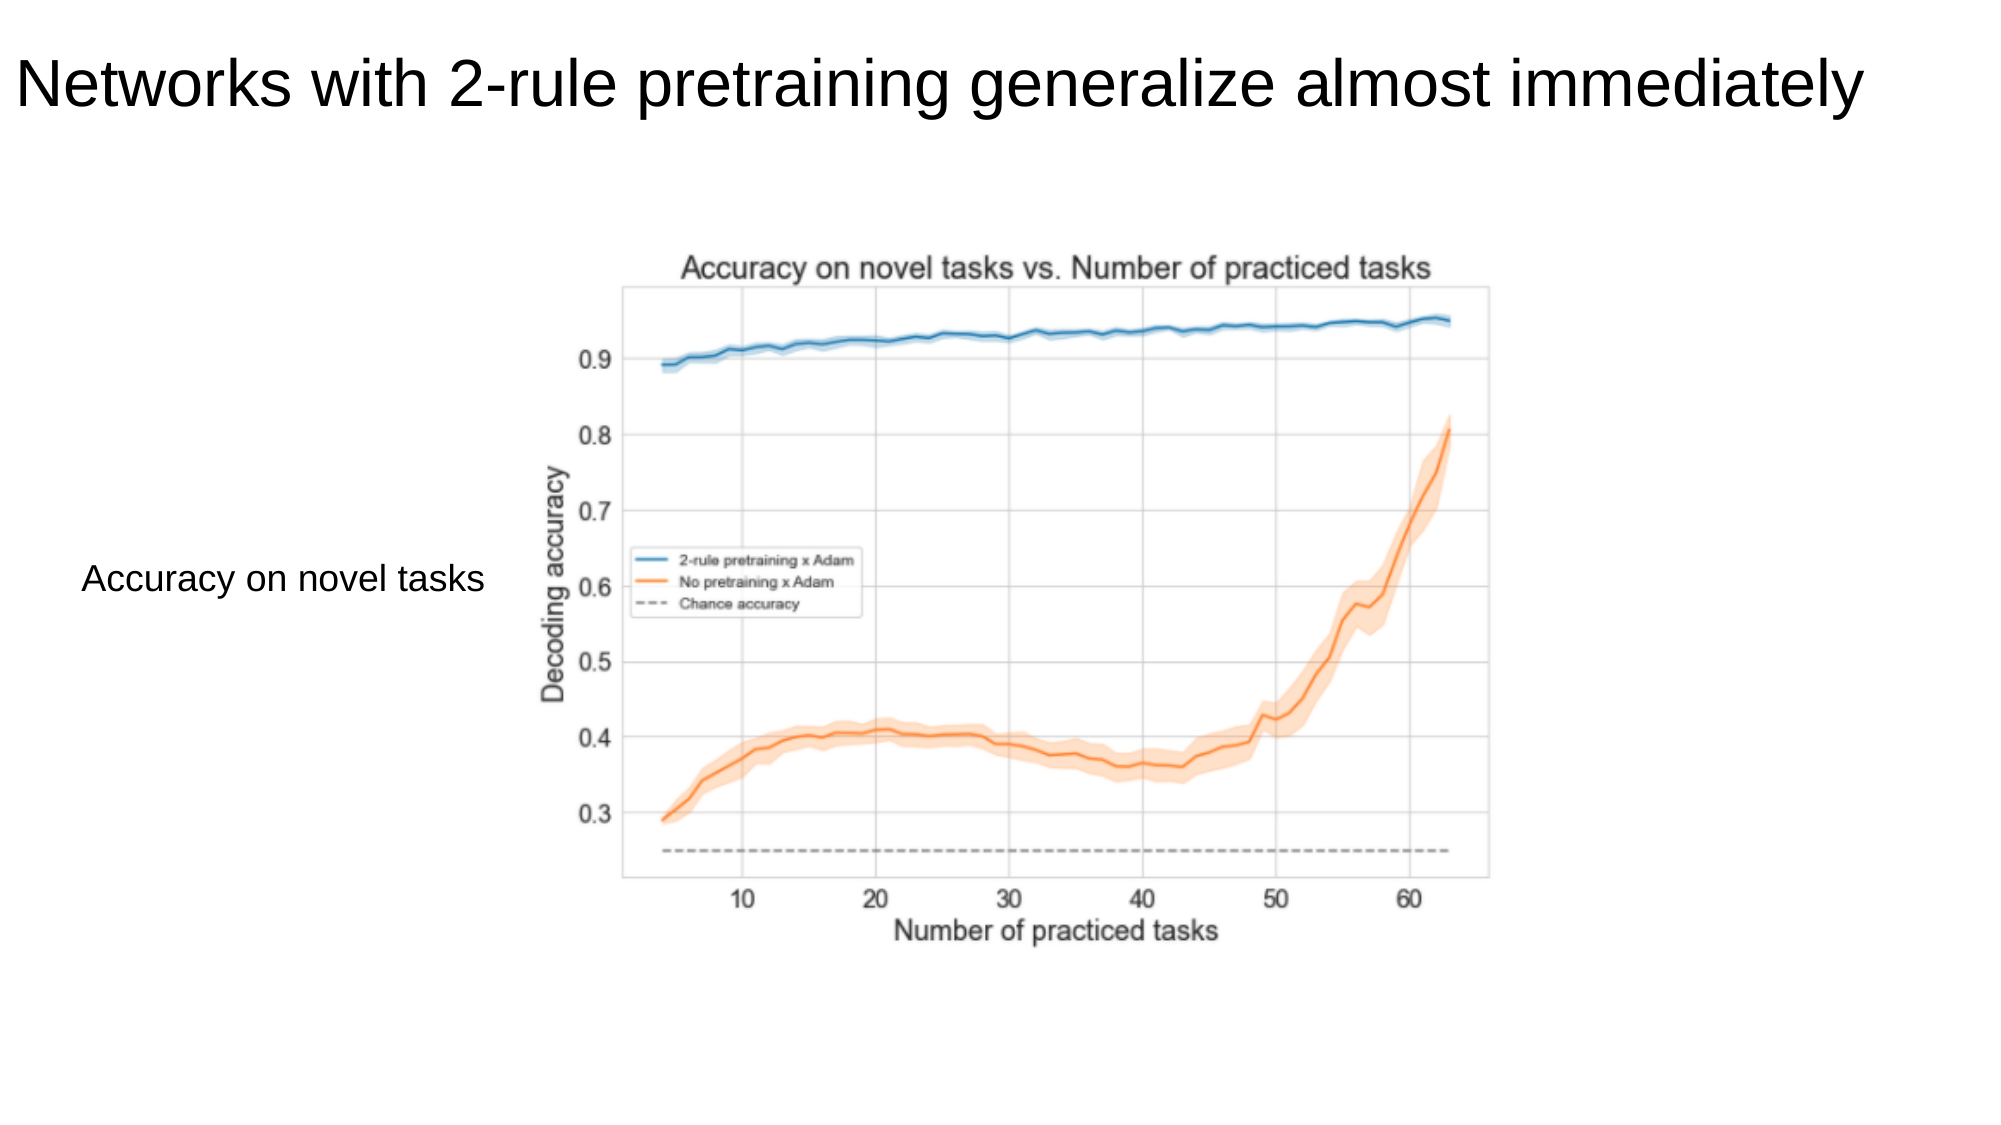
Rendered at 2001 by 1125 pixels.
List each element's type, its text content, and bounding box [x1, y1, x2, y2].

picture [486, 245, 1513, 970]
text_box Accuracy on novel tasks [66, 546, 486, 607]
title Networks with 2-rule pretraining generalize almost immediately [0, 0, 2000, 170]
